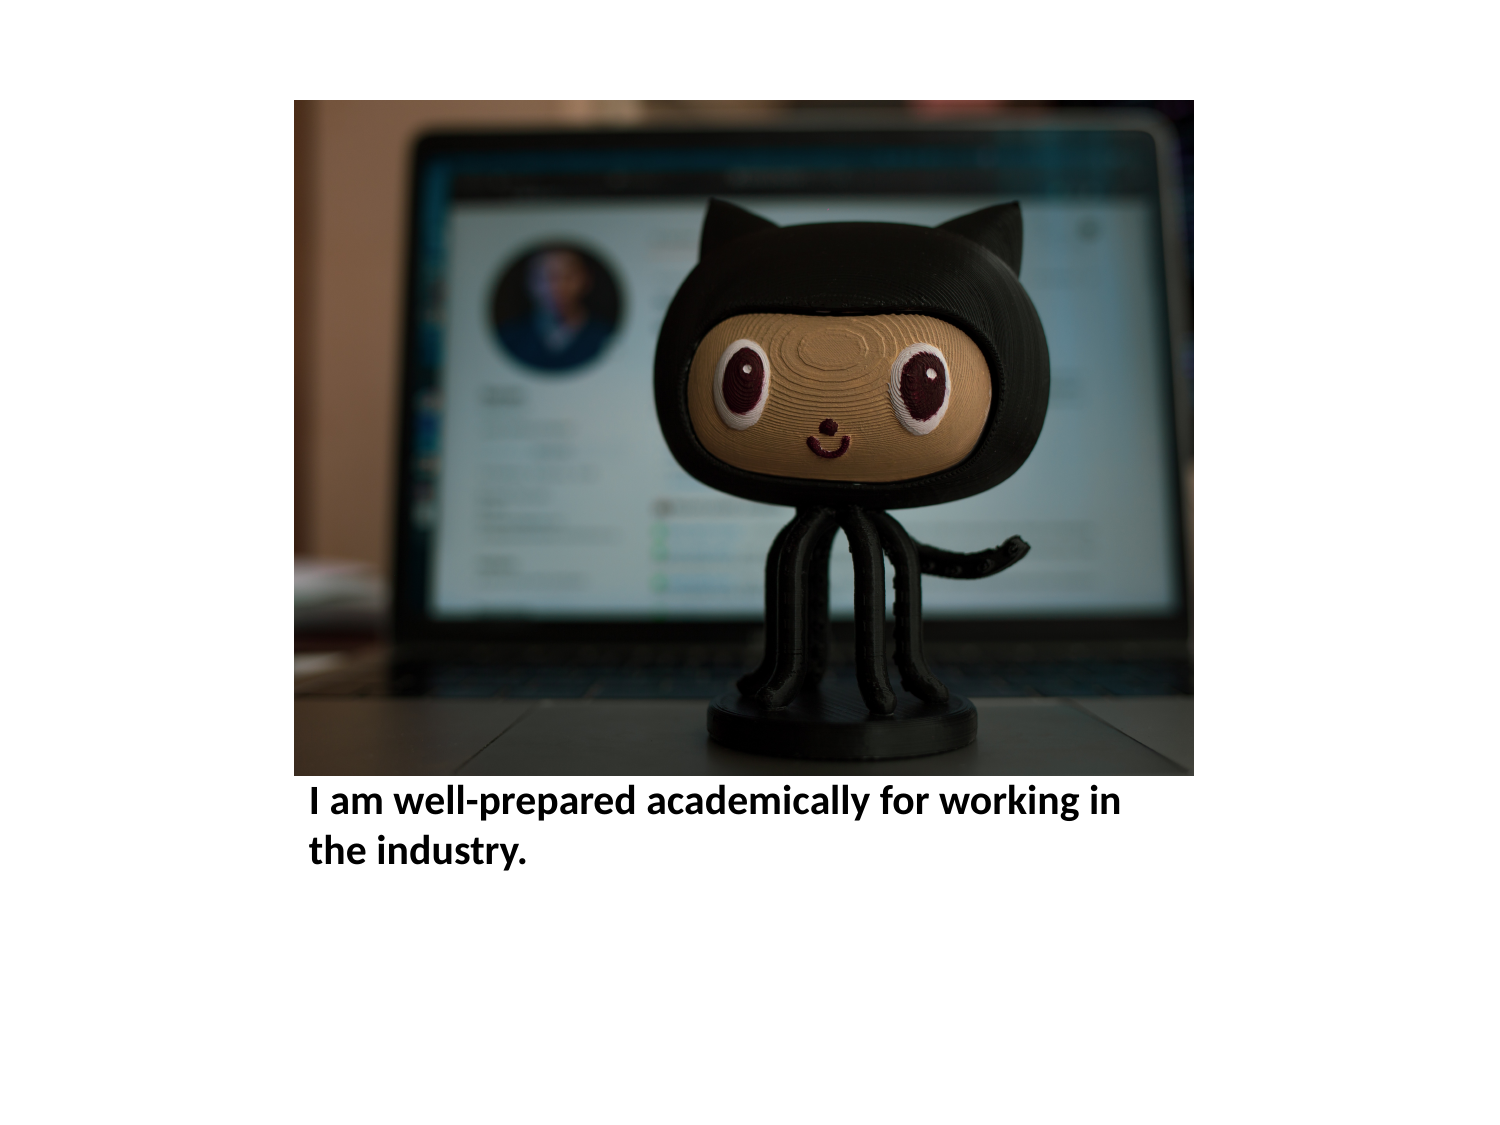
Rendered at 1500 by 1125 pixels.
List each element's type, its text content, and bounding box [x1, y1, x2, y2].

title Academic Knowledge I have gained professional knowledge in computer science through my courses at UBC. I have a strong theoretical understanding of computer science. I am well-prepared academically for working in the industry. [294, 787, 1194, 881]
picture [293, 100, 1195, 776]
